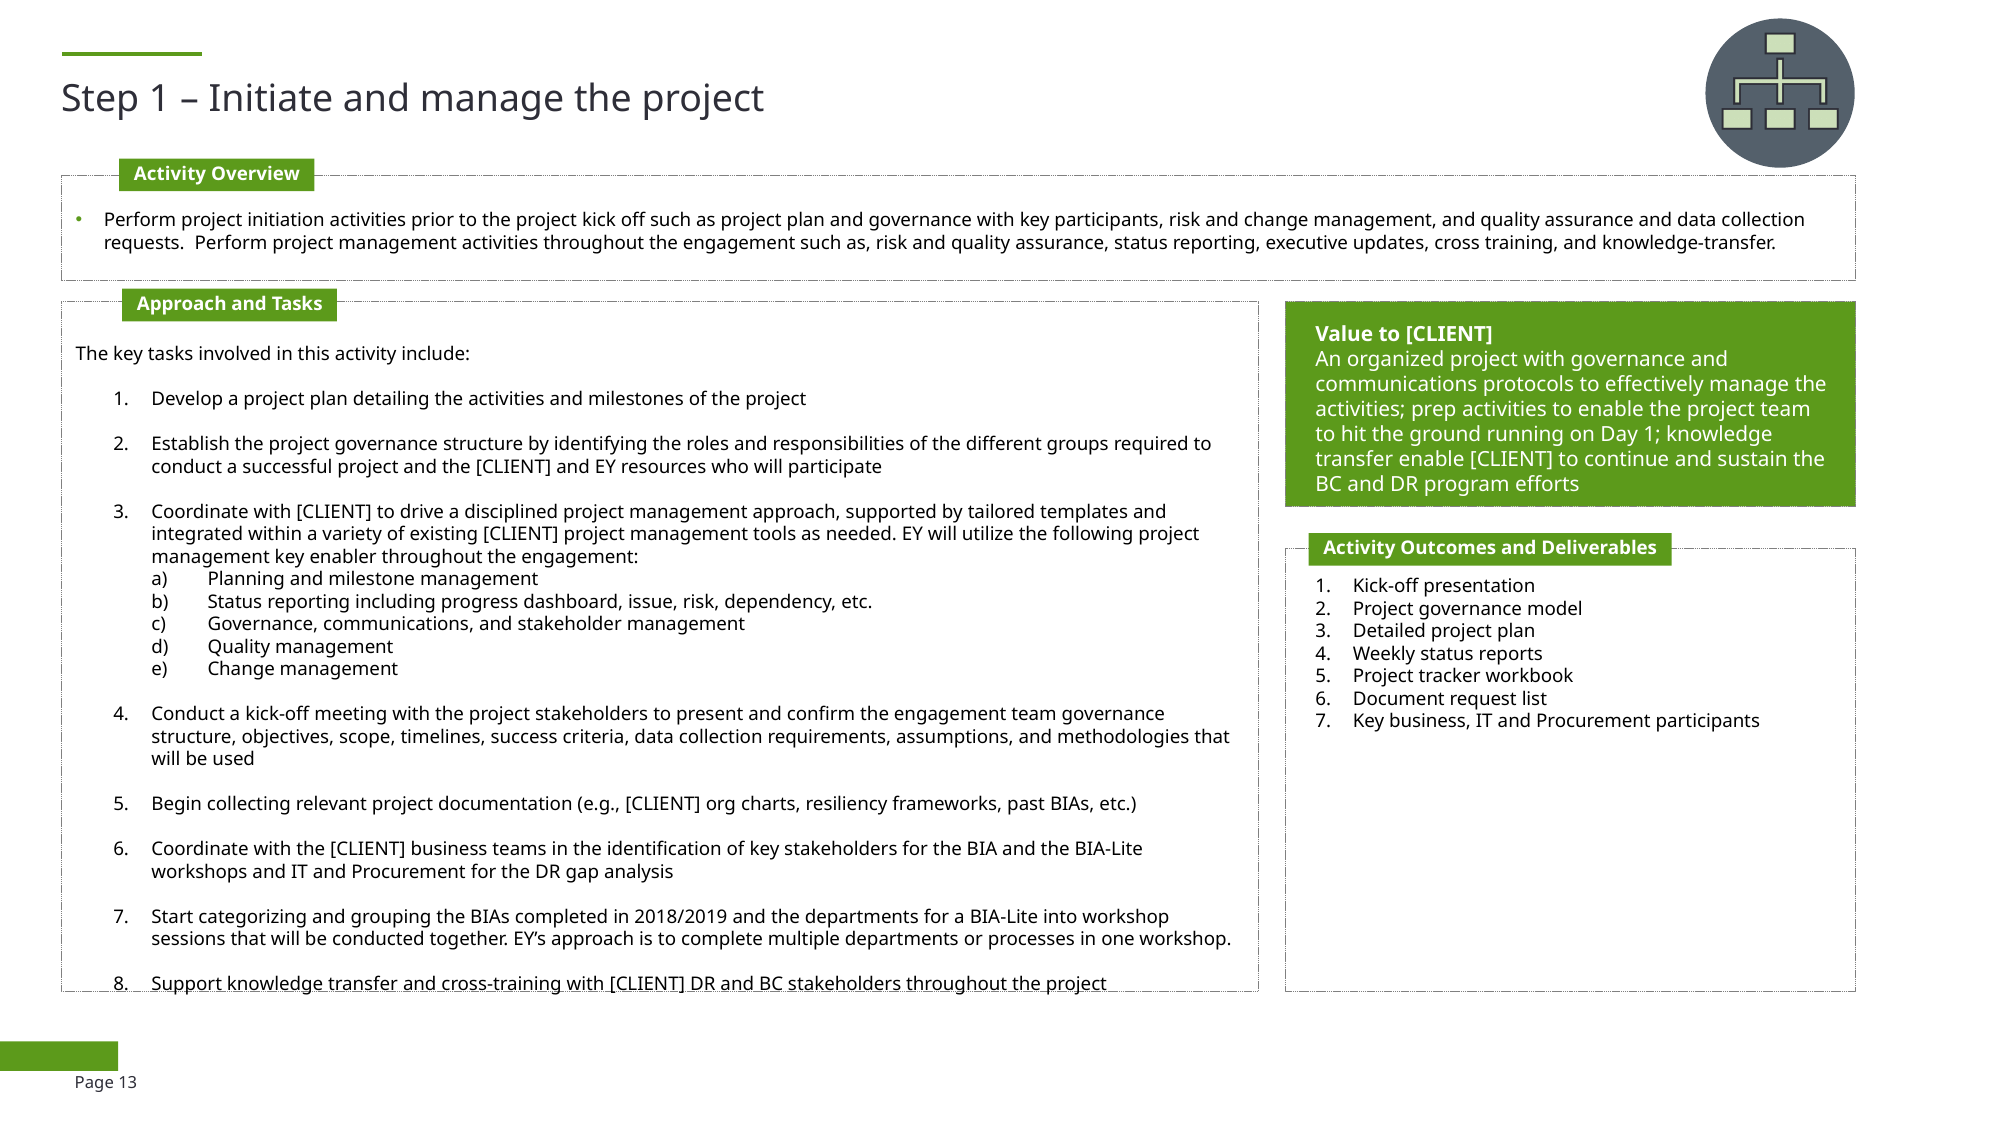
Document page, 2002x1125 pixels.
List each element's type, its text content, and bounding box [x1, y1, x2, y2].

text_box [1285, 548, 1856, 992]
text_box The key tasks involved in this activity include: Develop a project plan detailing the activities and milestones of the project Establish the project governance structure by identifying the roles and responsibilities of the different groups required to conduct a successful project and the [CLIENT] and EY resources who will participate Coordinate with [CLIENT] to drive a disciplined project management approach, supported by tailored templates and integrated within a variety of existing [CLIENT] project management tools as needed. EY will utilize the following project management key enabler throughout the engagement: Planning and milestone management Status reporting including progress dashboard, issue, risk, dependency, etc. Governance, communications, and stakeholder management Quality management Change management Conduct a kick-off meeting with the project stakeholders to present and confirm the engagement team governance structure, objectives, scope, timelines, success criteria, data collection requirements, assumptions, and methodologies that will be used Begin collecting relevant project documentation (e.g., [CLIENT] org charts, resiliency frameworks, past BIAs, etc.) Coordinate with the [CLIENT] business teams in the identification of key stakeholders for the BIA and the BIA-Lite workshops and IT and Procurement for the DR gap analysis Start categorizing and grouping the BIAs completed in 2018/2019 and the departments for a BIA-Lite into workshop sessions that will be conducted together. EY’s approach is to complete multiple departments or processes in one workshop. Support knowledge transfer and cross-training with [CLIENT] DR and BC stakeholders throughout the project [60, 334, 1257, 1002]
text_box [1705, 14, 1855, 168]
text_box Perform project initiation activities prior to the project kick off such as project plan and governance with key participants, risk and change management, and quality assurance and data collection requests. Perform project management activities throughout the engagement such as, risk and quality assurance, status reporting, executive updates, cross training, and knowledge-transfer. [60, 174, 1856, 280]
text_box Activity Outcomes and Deliverables [1308, 533, 1672, 543]
text_box Kick-off presentation Project governance model Detailed project plan Weekly status reports Project tracker workbook Document request list Key business, IT and Procurement participants [1300, 543, 1850, 762]
text_box Activity Overview [119, 158, 315, 192]
text_box Approach and Tasks [122, 288, 337, 322]
text_box [1285, 301, 1856, 507]
slide_number Page 13 [59, 1068, 169, 1099]
title Step 1 – Initiate and manage the project [60, 73, 1700, 152]
text_box [60, 301, 1259, 992]
text_box Value to [CLIENT] An organized project with governance and communications protocols to effectively manage the activities; prep activities to enable the project team to hit the ground running on Day 1; knowledge transfer enable [CLIENT] to continue and sustain the BC and DR program efforts [1300, 313, 1850, 503]
